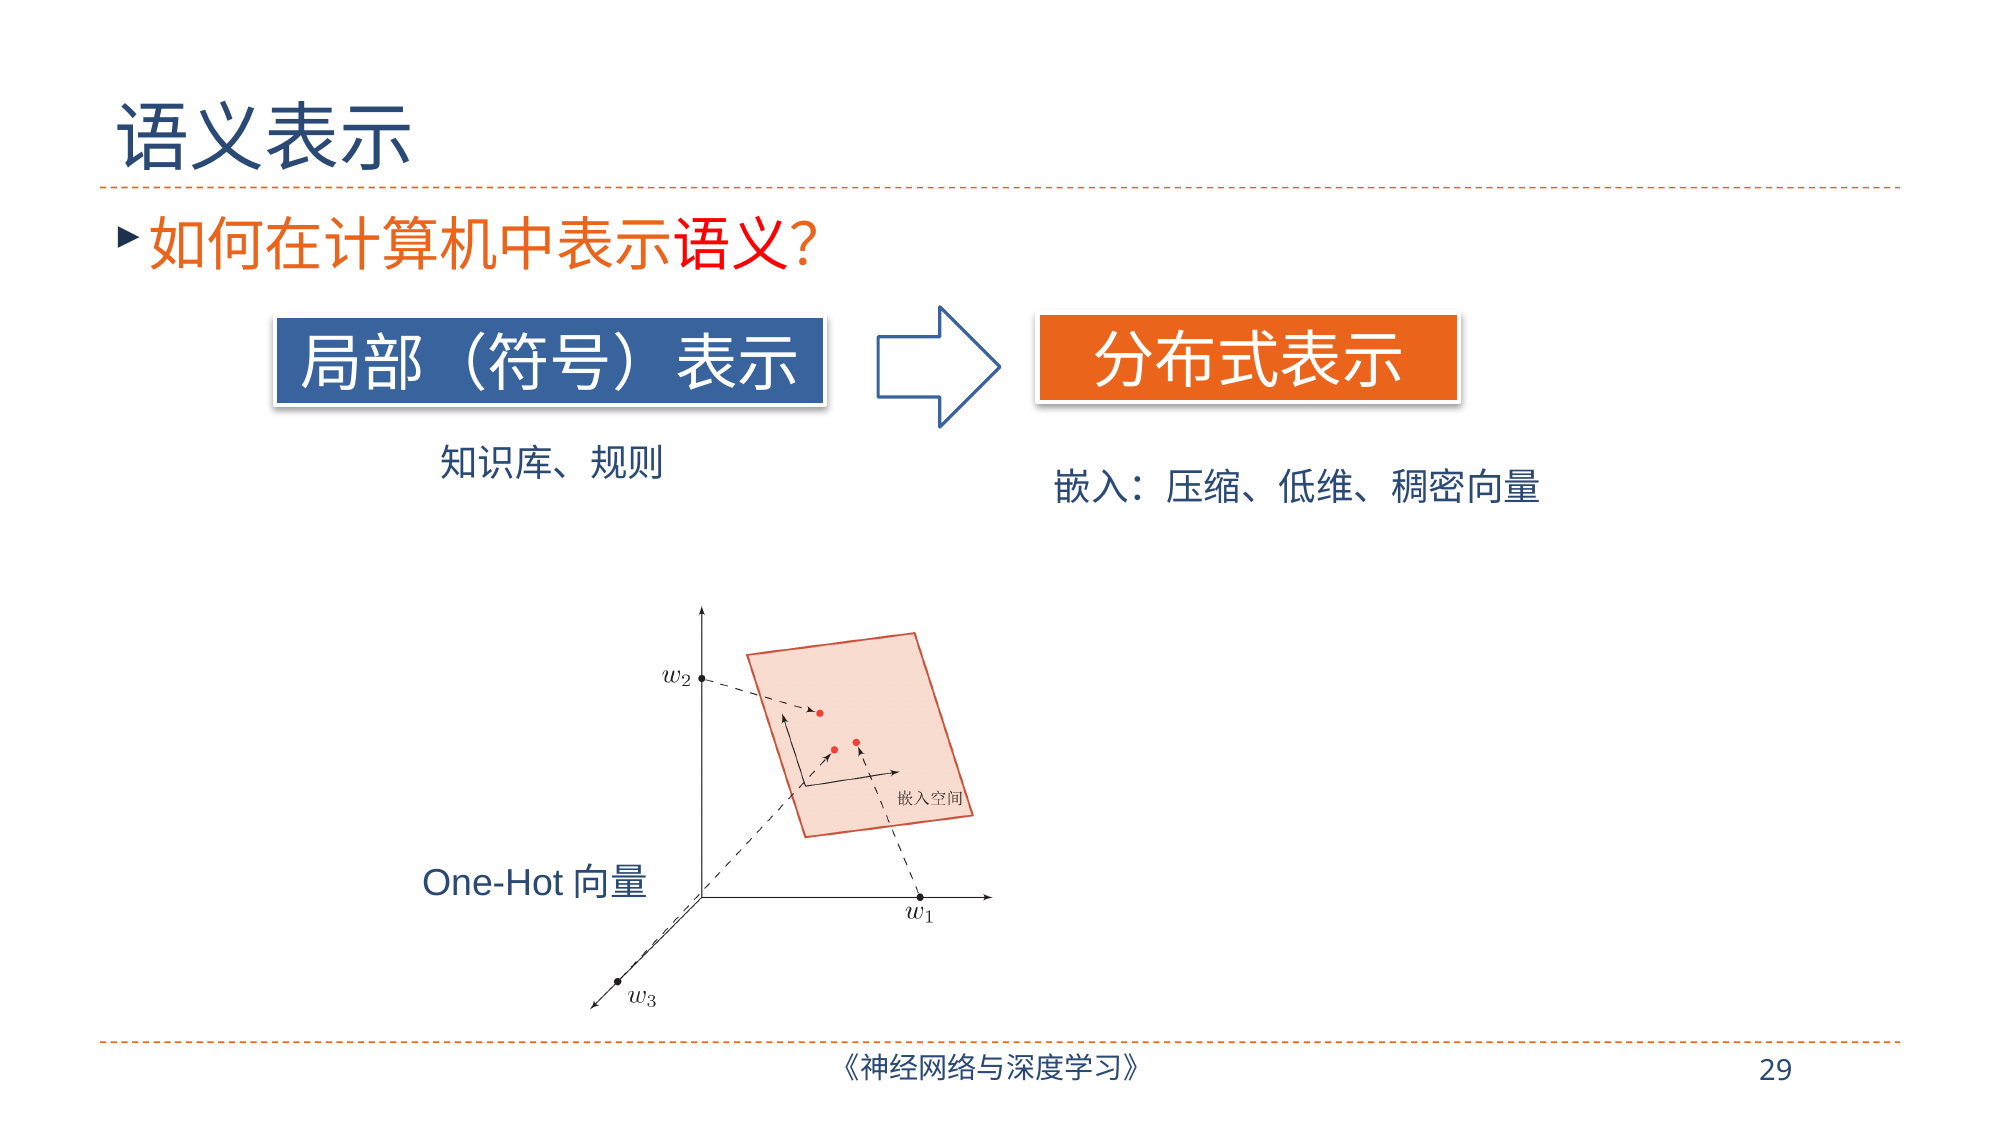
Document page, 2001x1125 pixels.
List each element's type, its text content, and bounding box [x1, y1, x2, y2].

list 如何在计算机中表示语义？ [99, 200, 1900, 1010]
text_box 局部（符号）表示 [273, 313, 827, 407]
text_box 知识库、规则 [350, 431, 756, 491]
text_box 嵌入：压缩、低维、稠密向量 [1039, 455, 1557, 515]
text_box [876, 305, 1002, 429]
picture [588, 603, 995, 1012]
text_box 分布式表示 [1035, 310, 1461, 404]
title 语义表示 [99, 24, 1900, 188]
text_box One-Hot向量 [332, 850, 582, 911]
